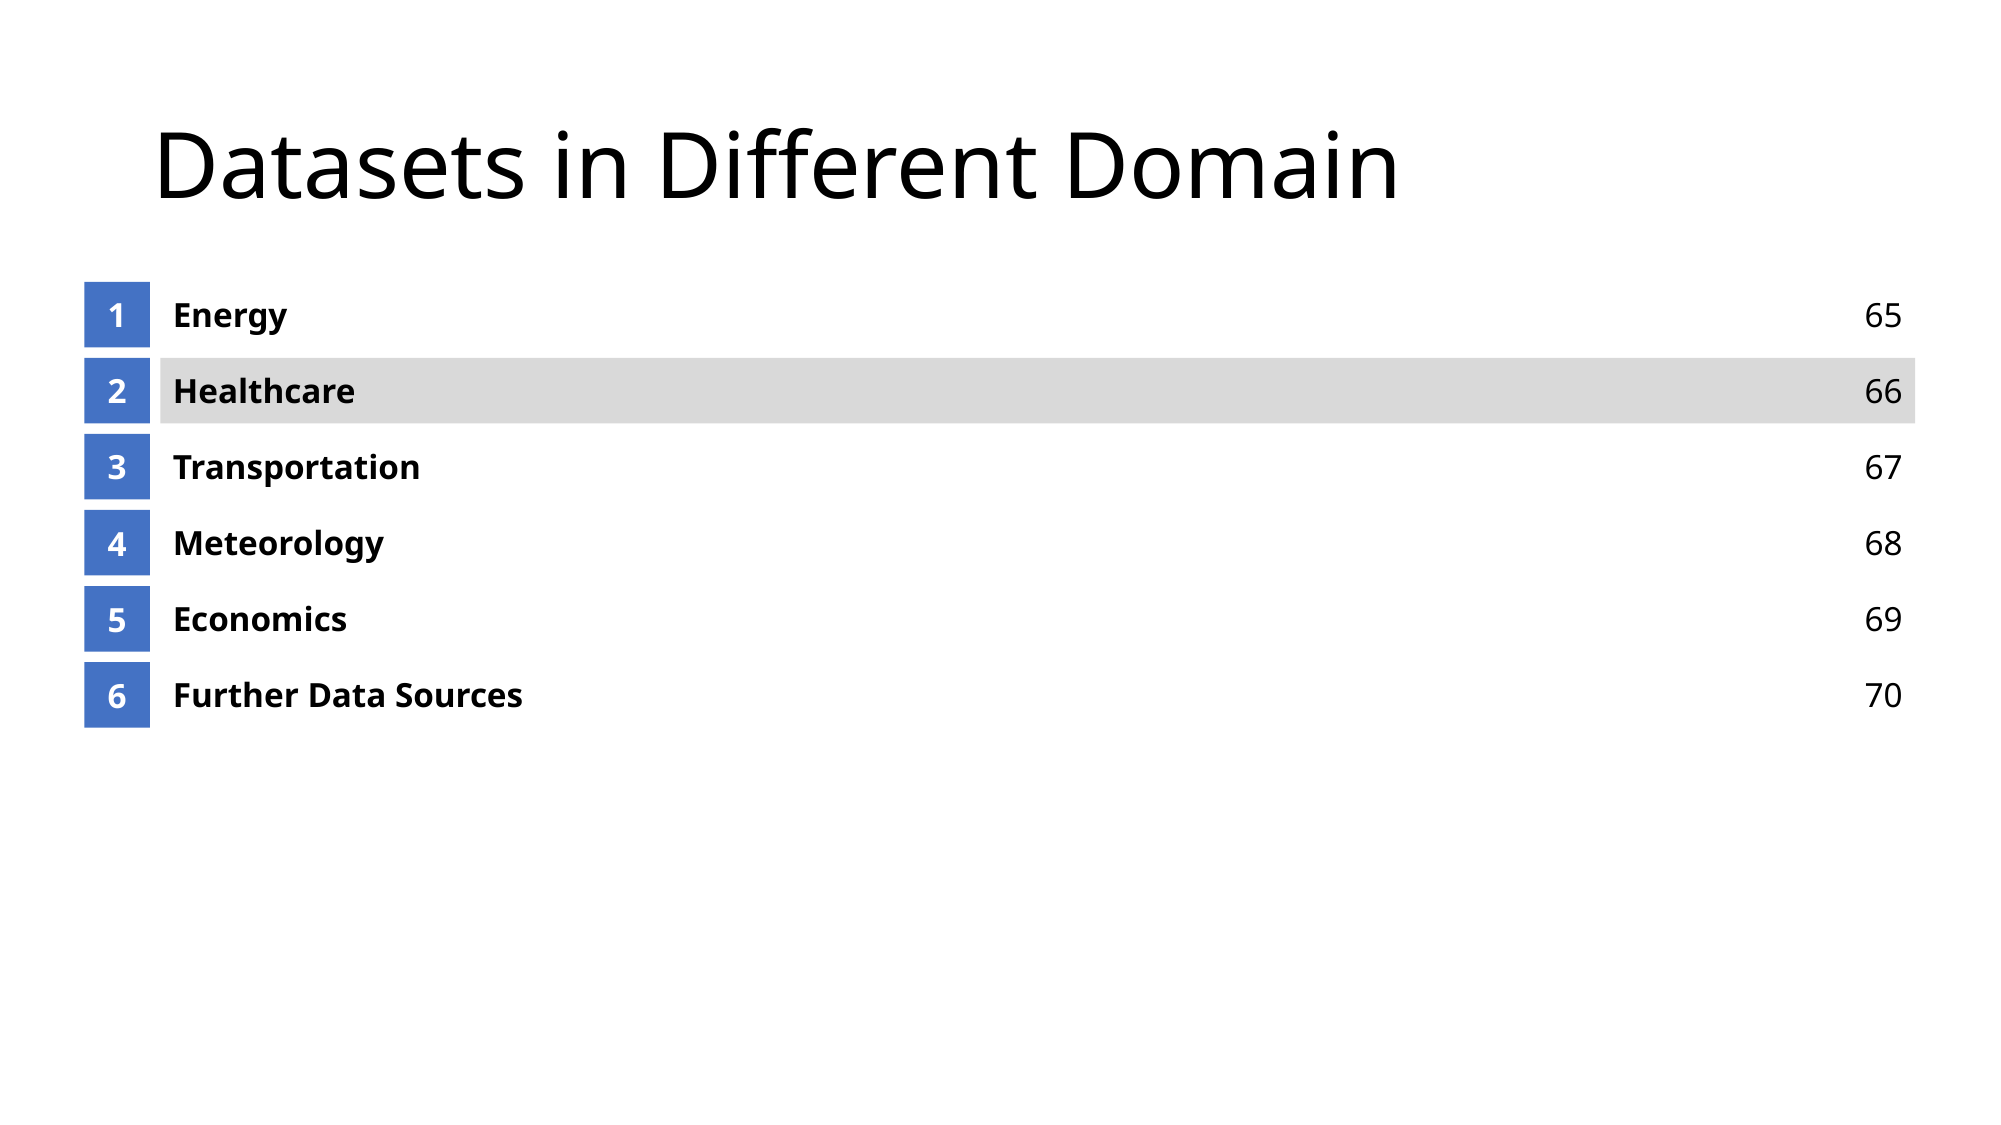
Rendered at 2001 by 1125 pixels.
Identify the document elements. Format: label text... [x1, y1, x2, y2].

text_box 65 [1884, 281, 1904, 348]
text_box Energy [159, 281, 493, 348]
text_box 3 [83, 433, 151, 500]
text_box 66 [1884, 357, 1904, 424]
text_box 68 [1884, 509, 1904, 577]
text_box 6 [83, 661, 151, 729]
text_box 70 [1884, 661, 1904, 729]
text_box Economics [159, 585, 493, 653]
text_box 4 [83, 509, 151, 577]
text_box Healthcare [159, 357, 493, 424]
text_box Transportation [159, 433, 493, 500]
title Datasets in Different Domain [137, 59, 1863, 278]
text_box Further Data Sources [159, 661, 493, 729]
text_box 1 [83, 281, 151, 348]
text_box 67 [1884, 433, 1904, 500]
text_box [493, 357, 1884, 424]
text_box [1904, 357, 1916, 424]
text_box Meteorology [159, 509, 493, 577]
text_box 69 [1884, 585, 1904, 653]
text_box 5 [83, 585, 151, 653]
text_box 2 [83, 357, 151, 424]
